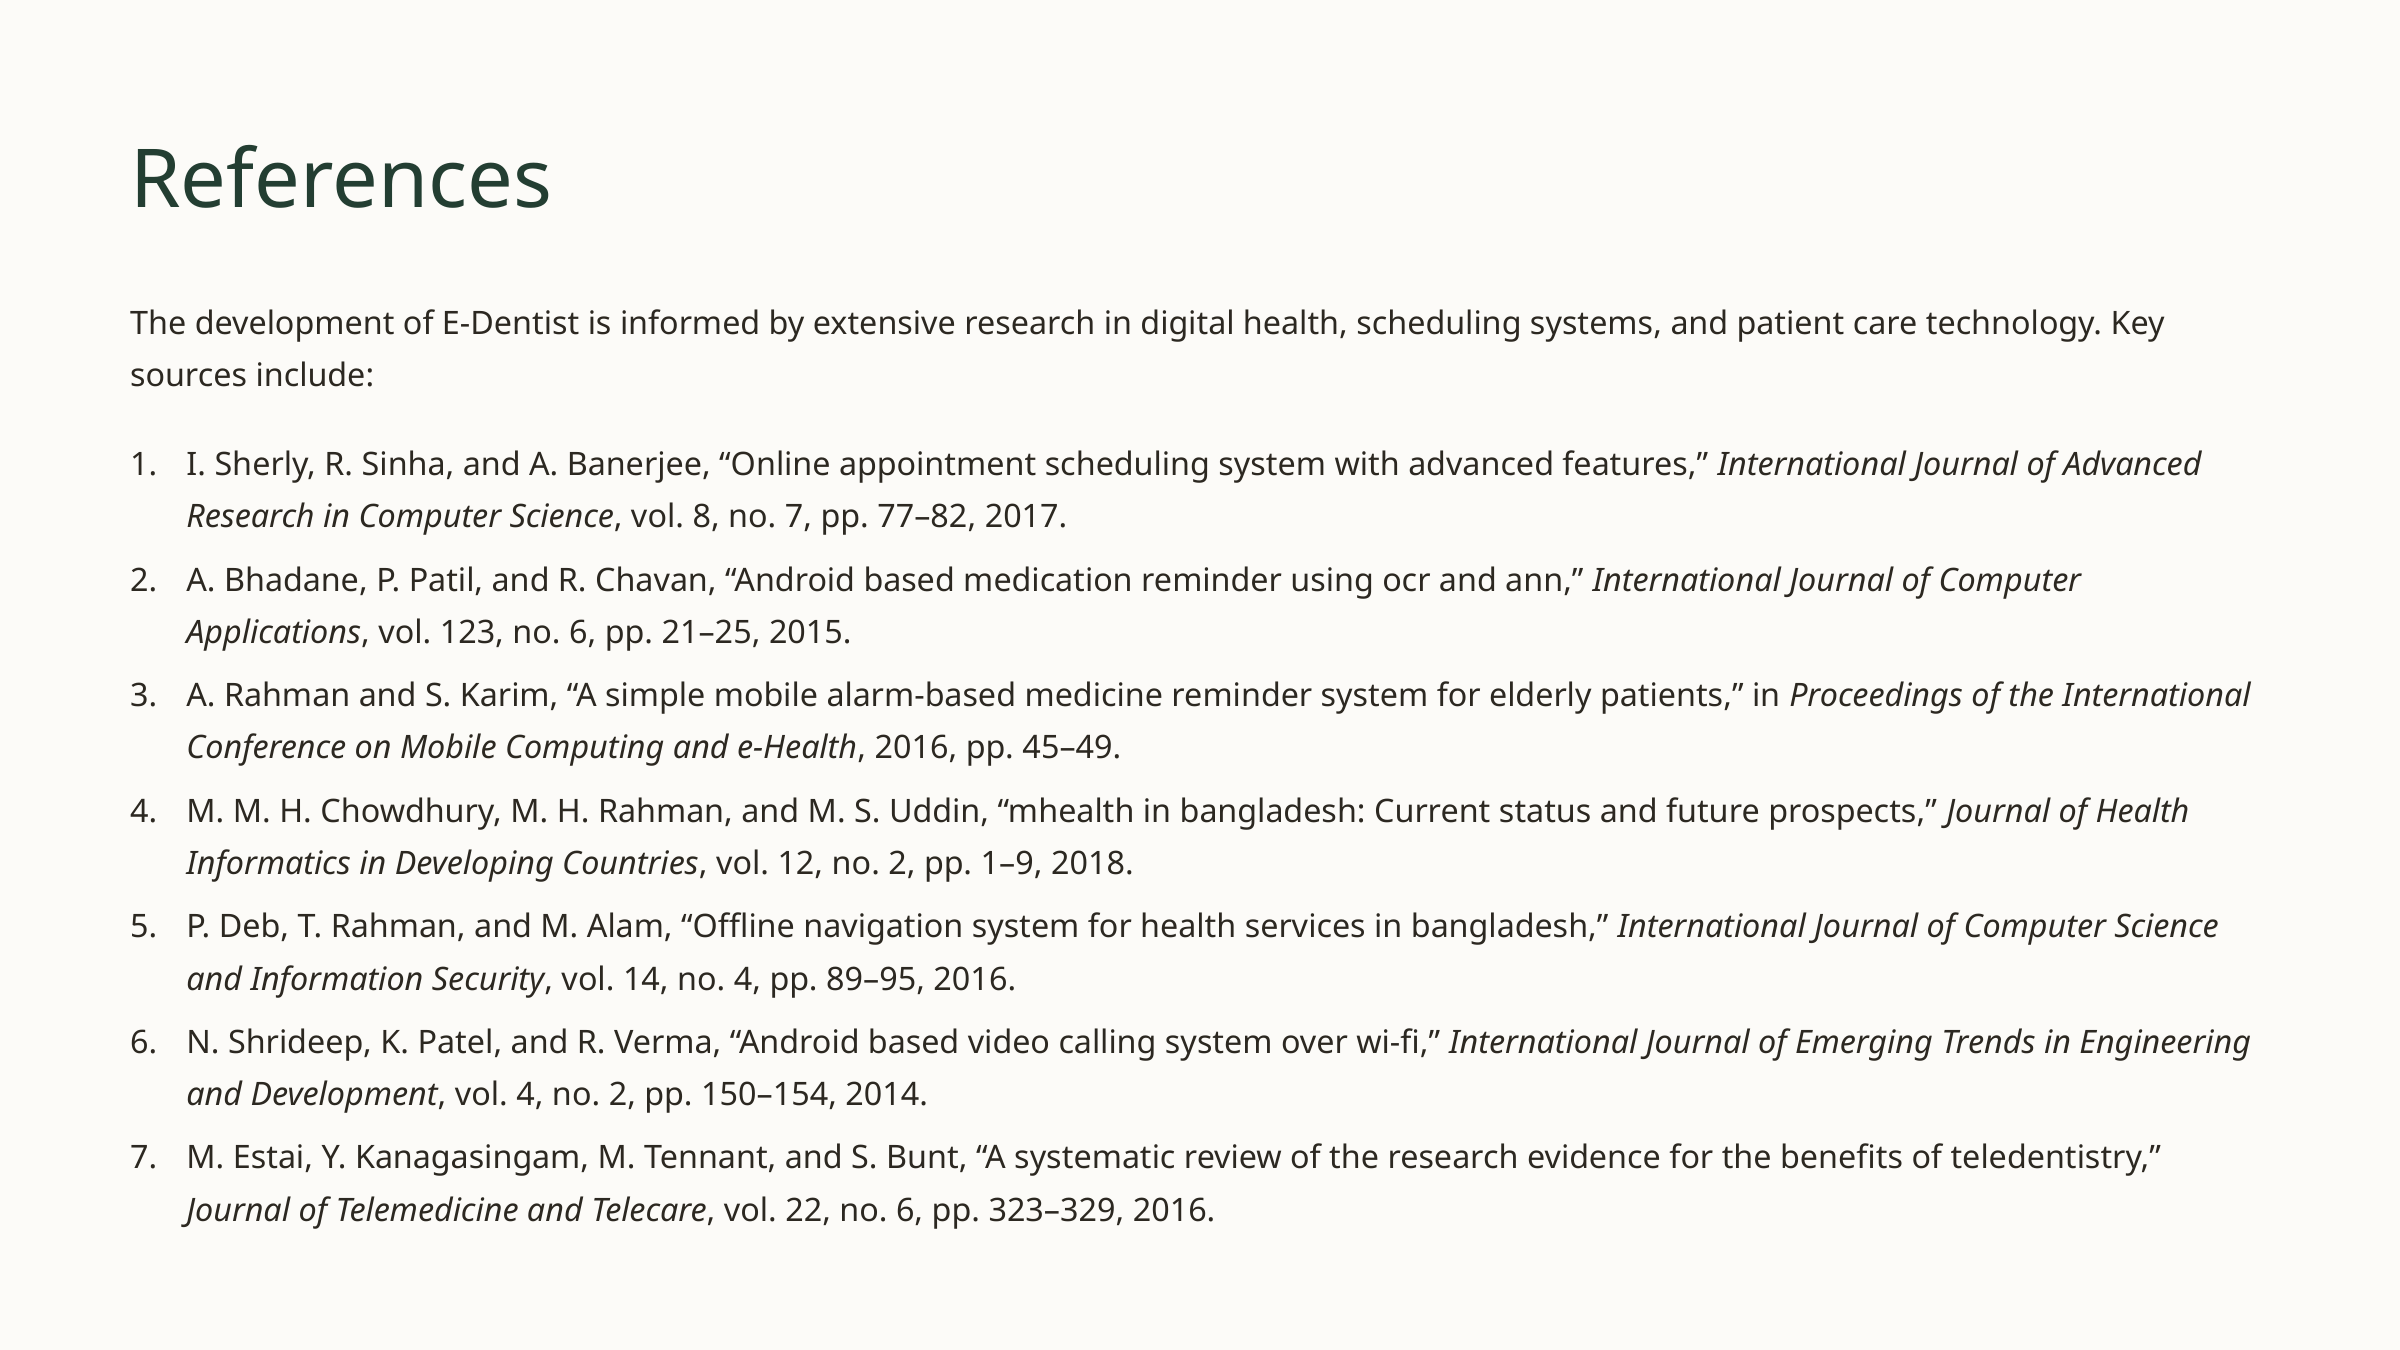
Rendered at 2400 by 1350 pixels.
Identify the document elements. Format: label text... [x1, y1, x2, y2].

text_box M. Estai, Y. Kanagasingam, M. Tennant, and S. Bunt, “A systematic review of the research evidence for the benefits of teledentistry,” Journal of Telemedicine and Telecare, vol. 22, no. 6, pp. 323–329, 2016. [130, 1123, 2270, 1228]
text_box A. Rahman and S. Karim, “A simple mobile alarm-based medicine reminder system for elderly patients,” in Proceedings of the International Conference on Mobile Computing and e-Health, 2016, pp. 45–49. [130, 661, 2270, 766]
text_box N. Shrideep, K. Patel, and R. Verma, “Android based video calling system over wi-fi,” International Journal of Emerging Trends in Engineering and Development, vol. 4, no. 2, pp. 150–154, 2014. [130, 1007, 2270, 1112]
text_box I. Sherly, R. Sinha, and A. Banerjee, “Online appointment scheduling system with advanced features,” International Journal of Advanced Research in Computer Science, vol. 8, no. 7, pp. 77–82, 2017. [130, 429, 2270, 535]
text_box References [130, 122, 945, 224]
text_box The development of E-Dentist is informed by extensive research in digital health, scheduling systems, and patient care technology. Key sources include: [130, 289, 2270, 394]
text_box A. Bhadane, P. Patil, and R. Chavan, “Android based medication reminder using ocr and ann,” International Journal of Computer Applications, vol. 123, no. 6, pp. 21–25, 2015. [130, 545, 2270, 650]
text_box M. M. H. Chowdhury, M. H. Rahman, and M. S. Uddin, “mhealth in bangladesh: Current status and future prospects,” Journal of Health Informatics in Developing Countries, vol. 12, no. 2, pp. 1–9, 2018. [130, 776, 2270, 881]
text_box P. Deb, T. Rahman, and M. Alam, “Offline navigation system for health services in bangladesh,” International Journal of Computer Science and Information Security, vol. 14, no. 4, pp. 89–95, 2016. [130, 892, 2270, 997]
